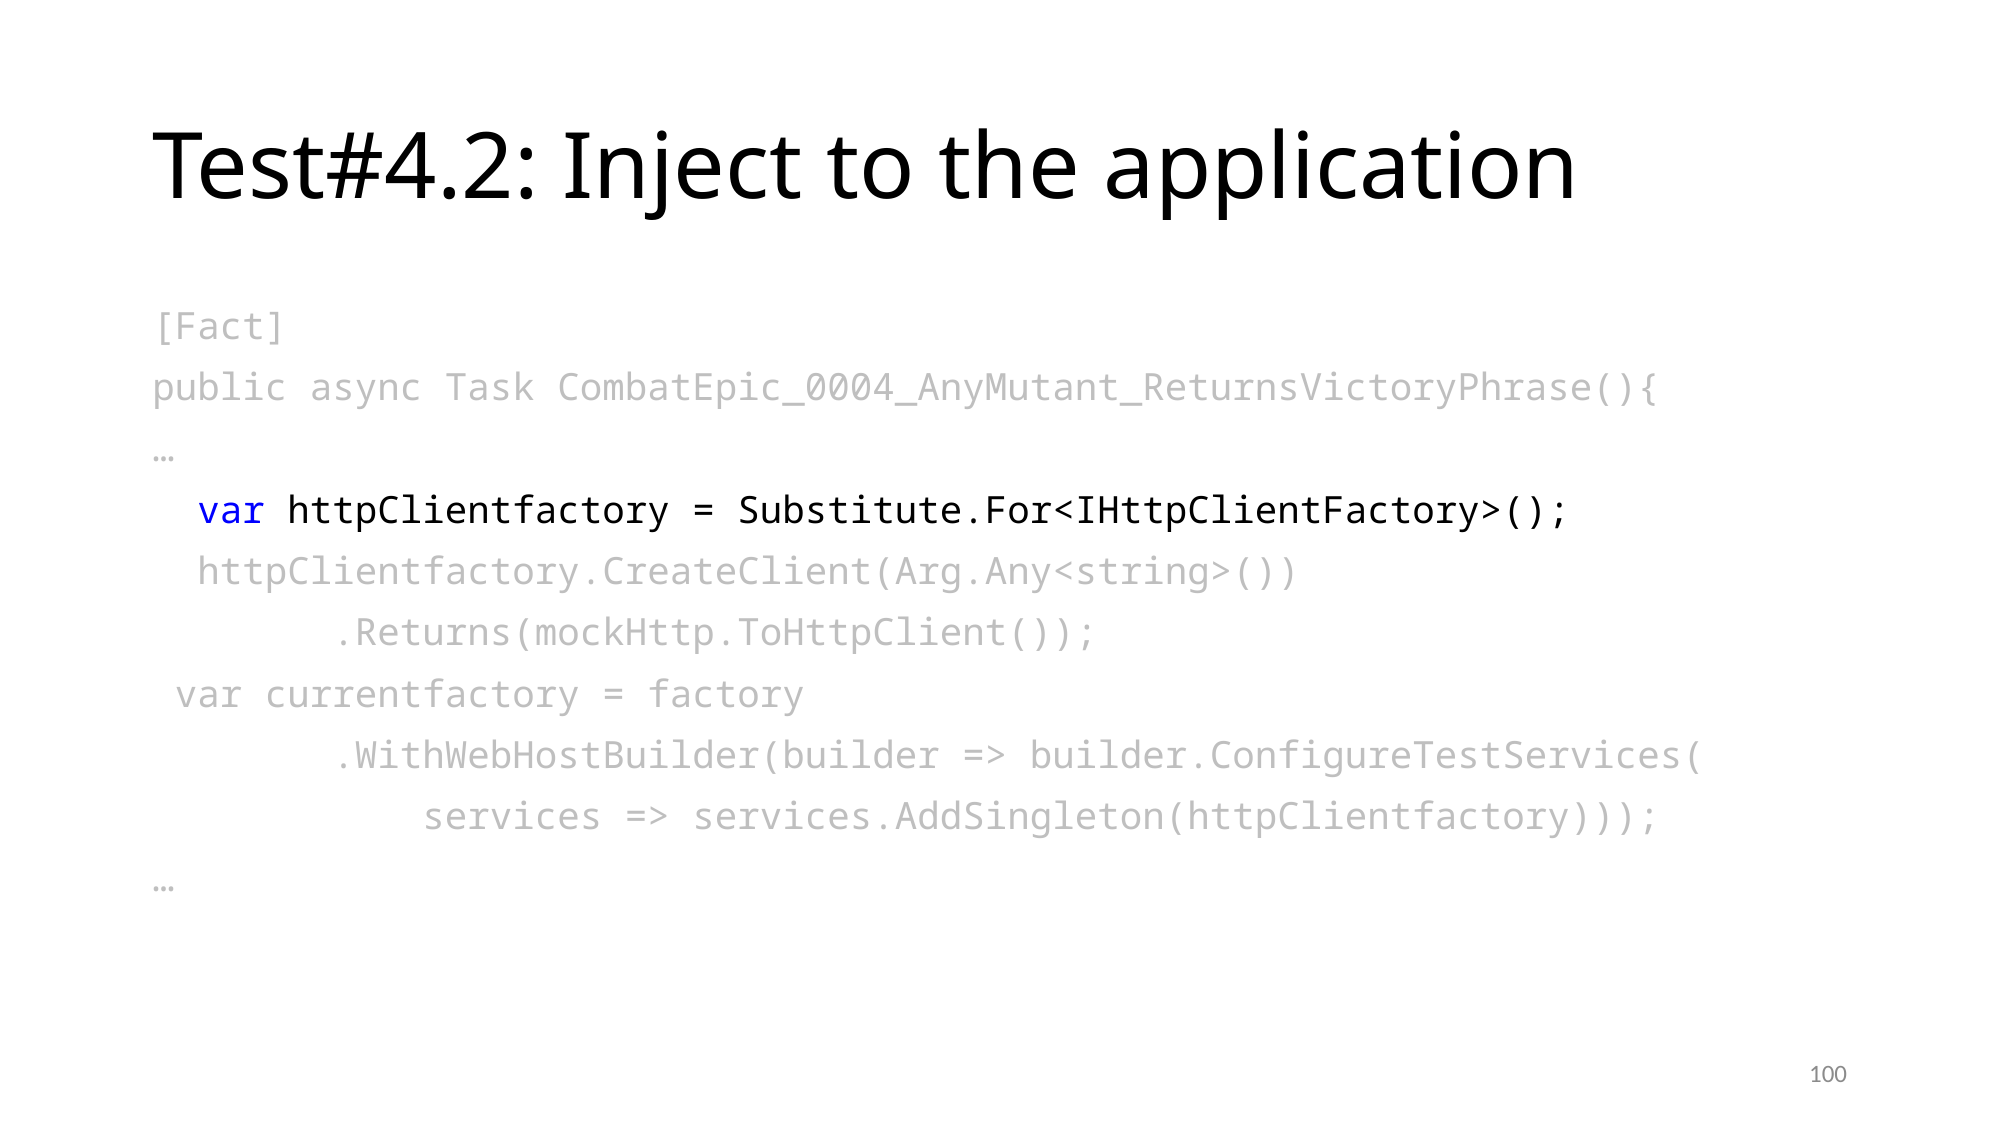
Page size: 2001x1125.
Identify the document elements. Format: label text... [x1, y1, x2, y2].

slide_number 100 [1412, 1042, 1863, 1103]
title Test#4.2: Inject to the application [137, 59, 1863, 278]
list [Fact] public async Task CombatEpic_0004_AnyMutant_ReturnsVictoryPhrase(){ … var httpClientfactory = Substitute.For<IHttpClientFactory>(); httpClientfactory.CreateClient(Arg.Any<string>()) .Returns(mockHttp.ToHttpClient()); var currentfactory = factory .WithWebHostBuilder(builder => builder.ConfigureTestServices( services => services.AddSingleton(httpClientfactory))); … [137, 299, 1935, 1095]
